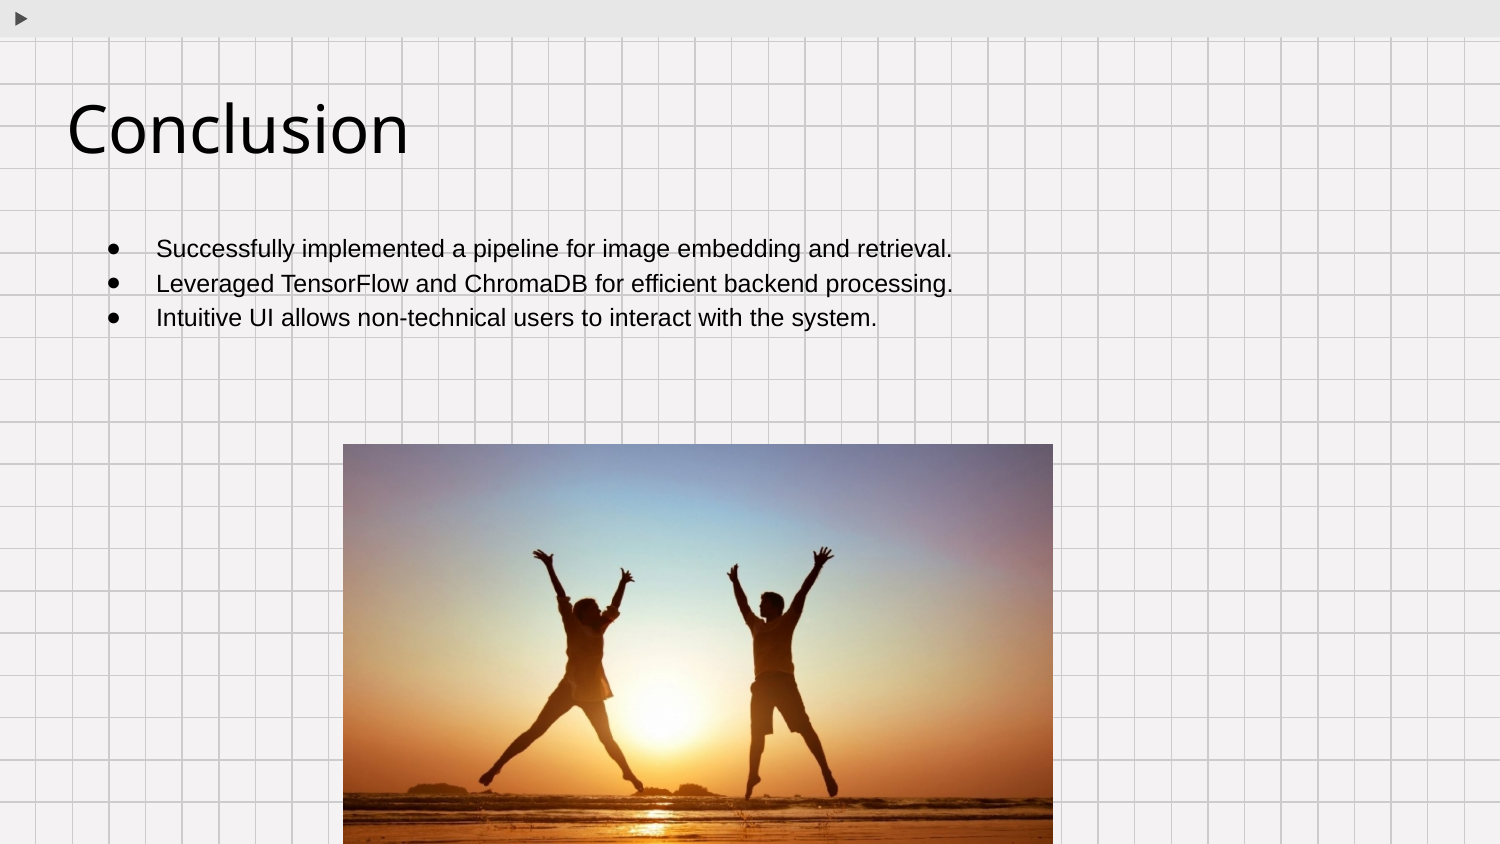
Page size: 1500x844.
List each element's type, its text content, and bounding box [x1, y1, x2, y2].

picture [343, 444, 1053, 844]
text_box Successfully implemented a pipeline for image embedding and retrieval. Leveraged TensorFlow and ChromaDB for efficient backend processing. Intuitive UI allows non-technical users to interact with the system. [66, 213, 1370, 777]
title Conclusion [51, 80, 1441, 252]
